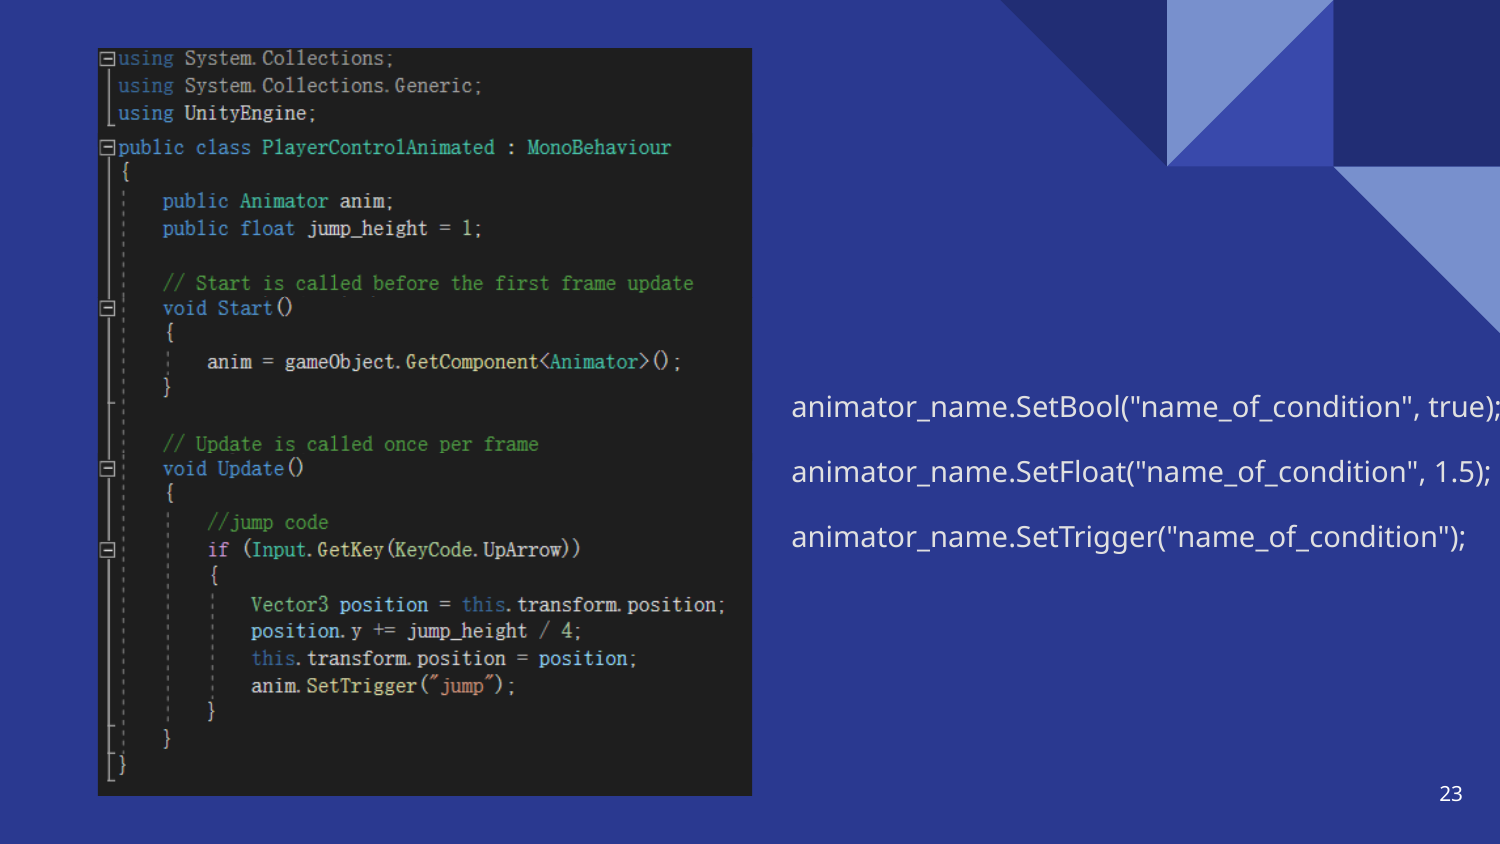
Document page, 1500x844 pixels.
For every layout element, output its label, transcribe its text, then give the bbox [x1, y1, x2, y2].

slide_number ‹#› [1387, 762, 1478, 828]
picture [97, 47, 753, 796]
text_box animator_name.SetBool("name_of_condition", true); animator_name.SetFloat("name_of_condition", 1.5); animator_name.SetTrigger("name_of_condition"); [776, 368, 1500, 569]
